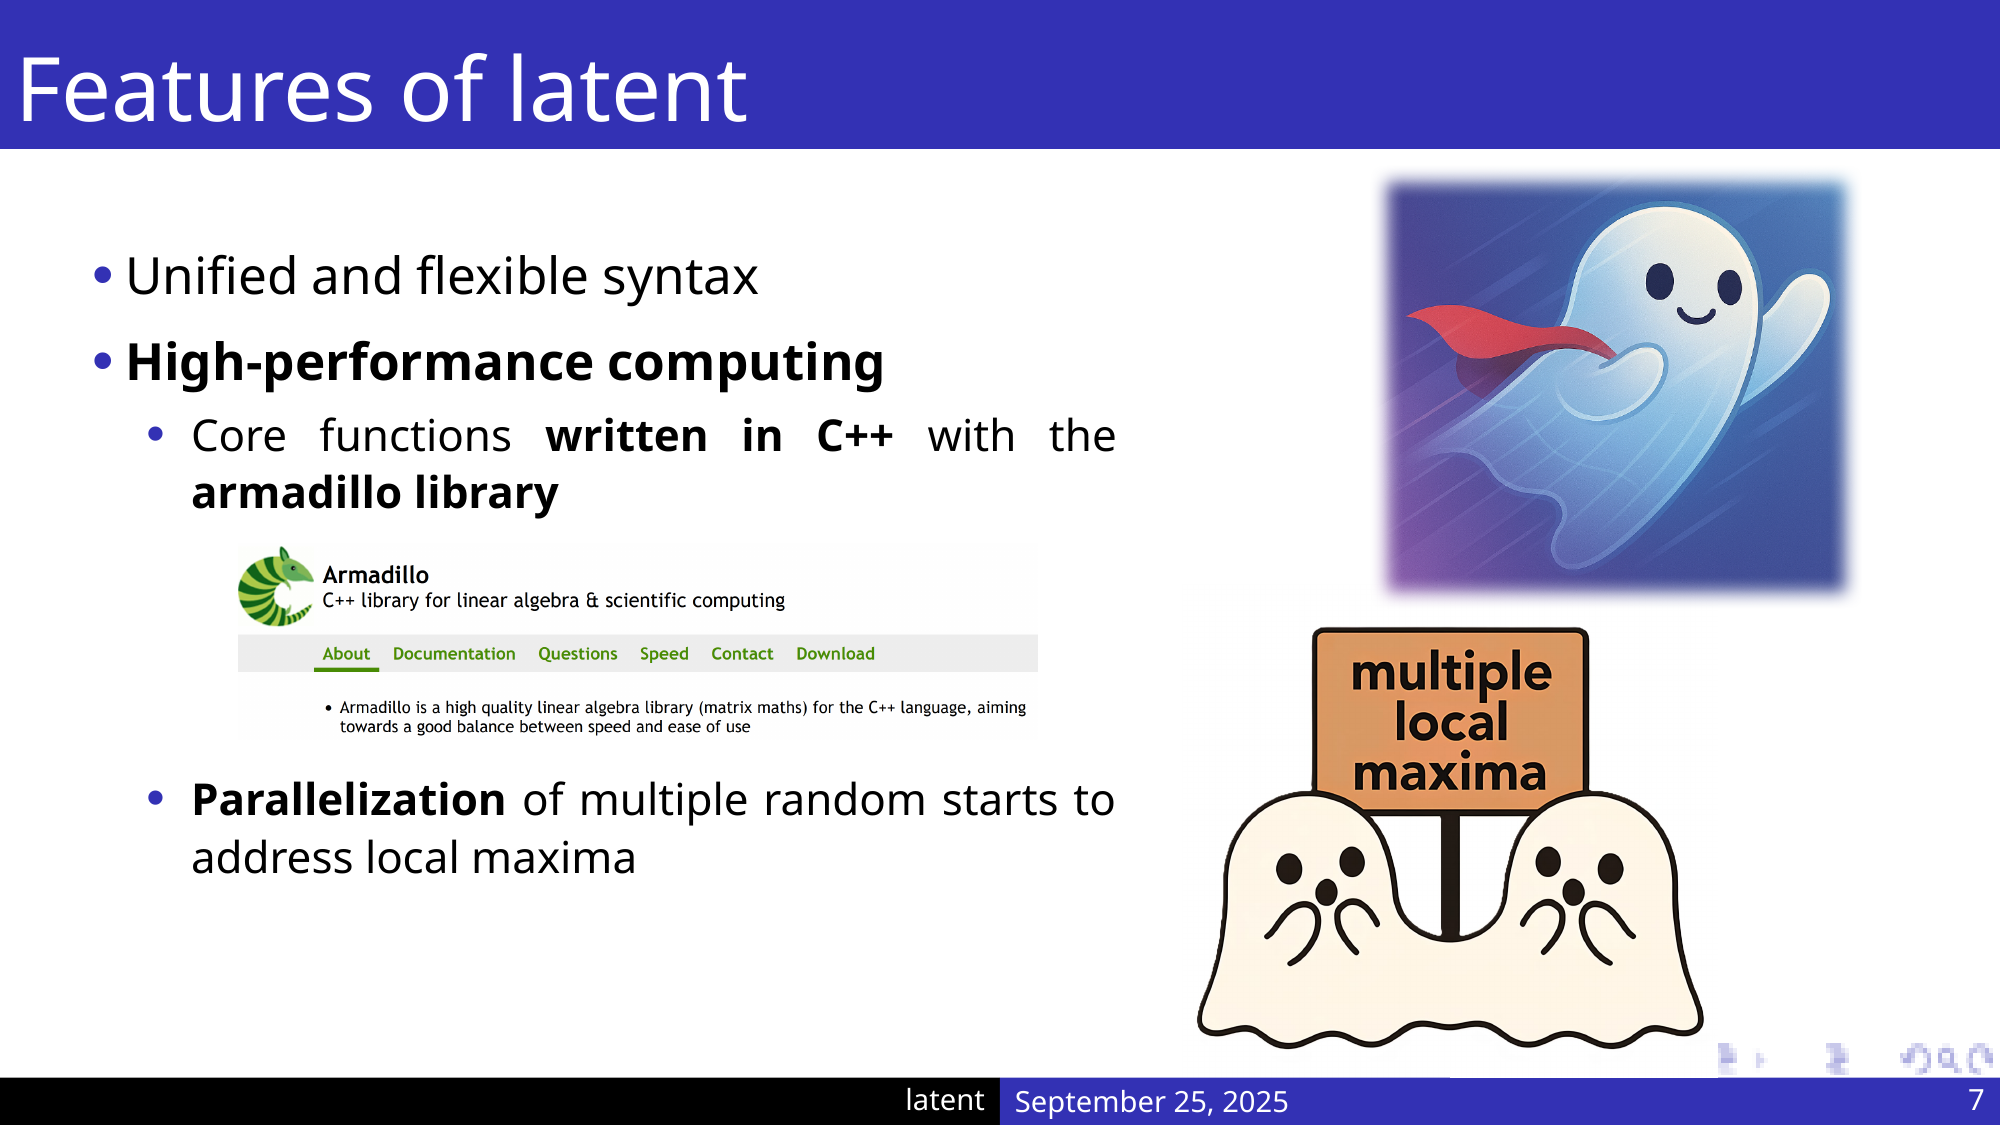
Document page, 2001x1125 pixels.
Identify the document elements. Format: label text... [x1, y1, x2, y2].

list Unified and flexible syntax High-performance computing Core functions written in C++ with the armadillo library Parallelization of multiple random starts to address local maxima [77, 229, 1133, 896]
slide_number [999, 1077, 1450, 1125]
picture [1182, 164, 1863, 1078]
slide_number 7 [1450, 1077, 2000, 1125]
picture [238, 543, 1038, 740]
footer latent [0, 1077, 999, 1125]
title Features of latent [0, 0, 2000, 149]
